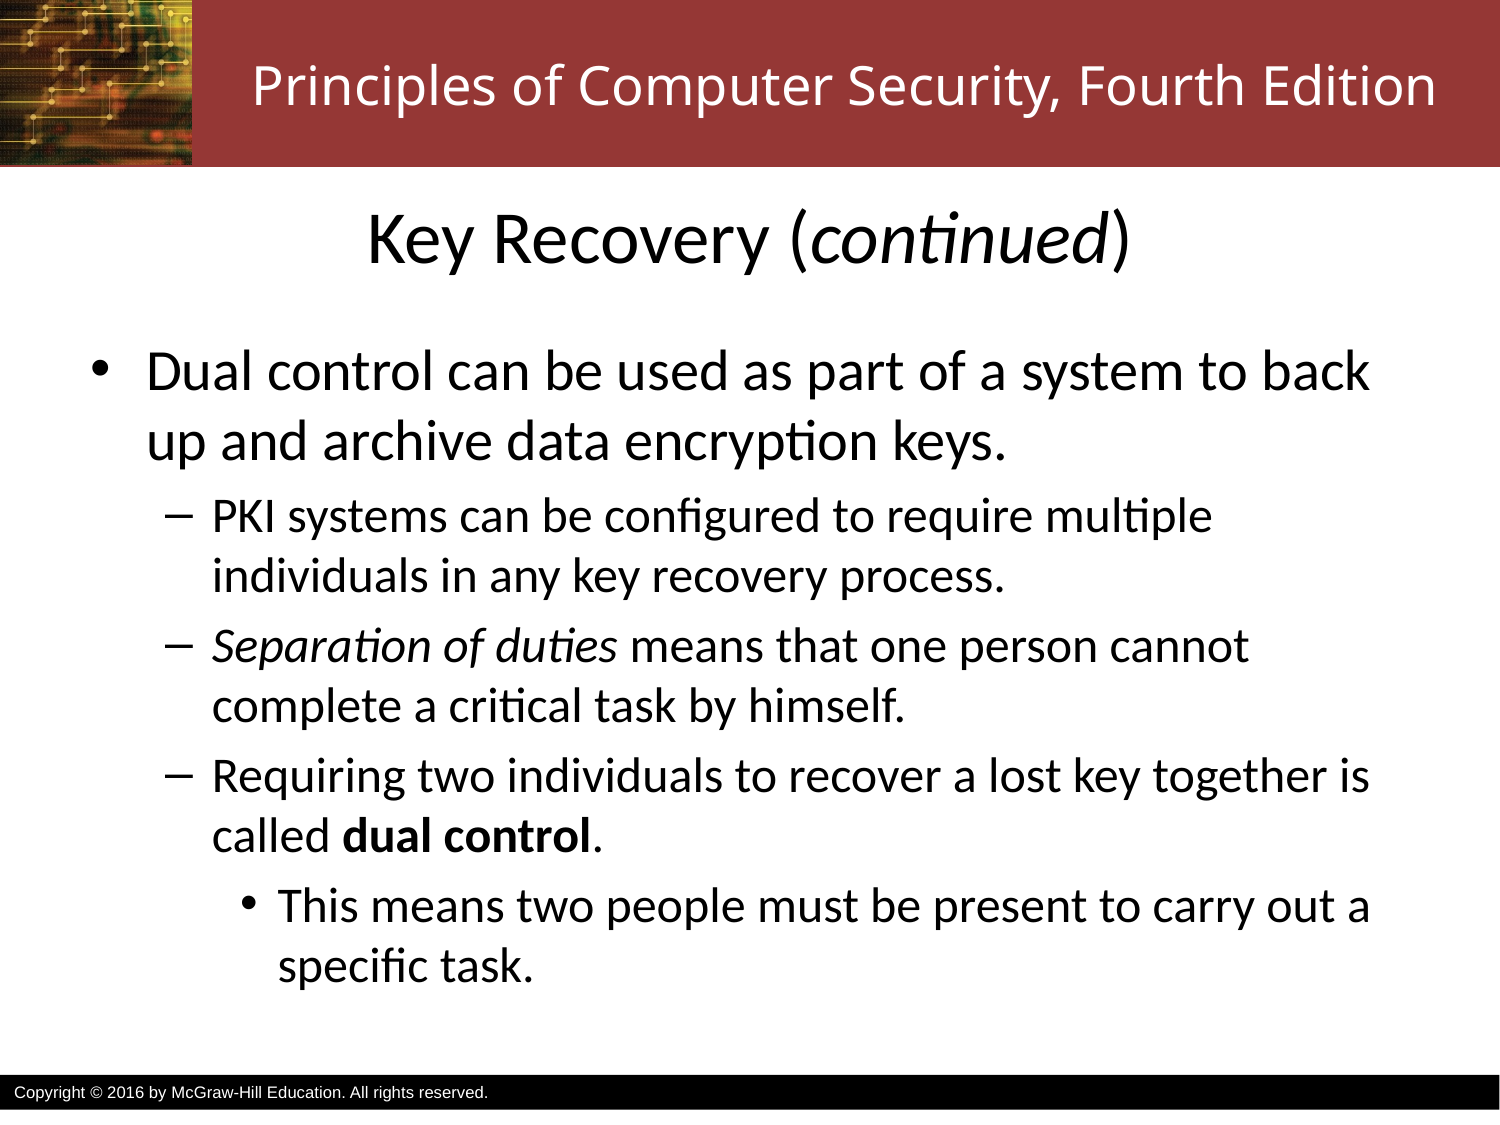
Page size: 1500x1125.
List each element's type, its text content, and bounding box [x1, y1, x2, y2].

list Dual control can be used as part of a system to back up and archive data encryption keys. PKI systems can be configured to require multiple individuals in any key recovery process. Separation of duties means that one person cannot complete a critical task by himself. Requiring two individuals to recover a lost key together is called dual control. This means two people must be present to carry out a specific task. [75, 324, 1425, 1125]
title Key Recovery (continued) [75, 181, 1425, 324]
picture [0, 0, 192, 165]
